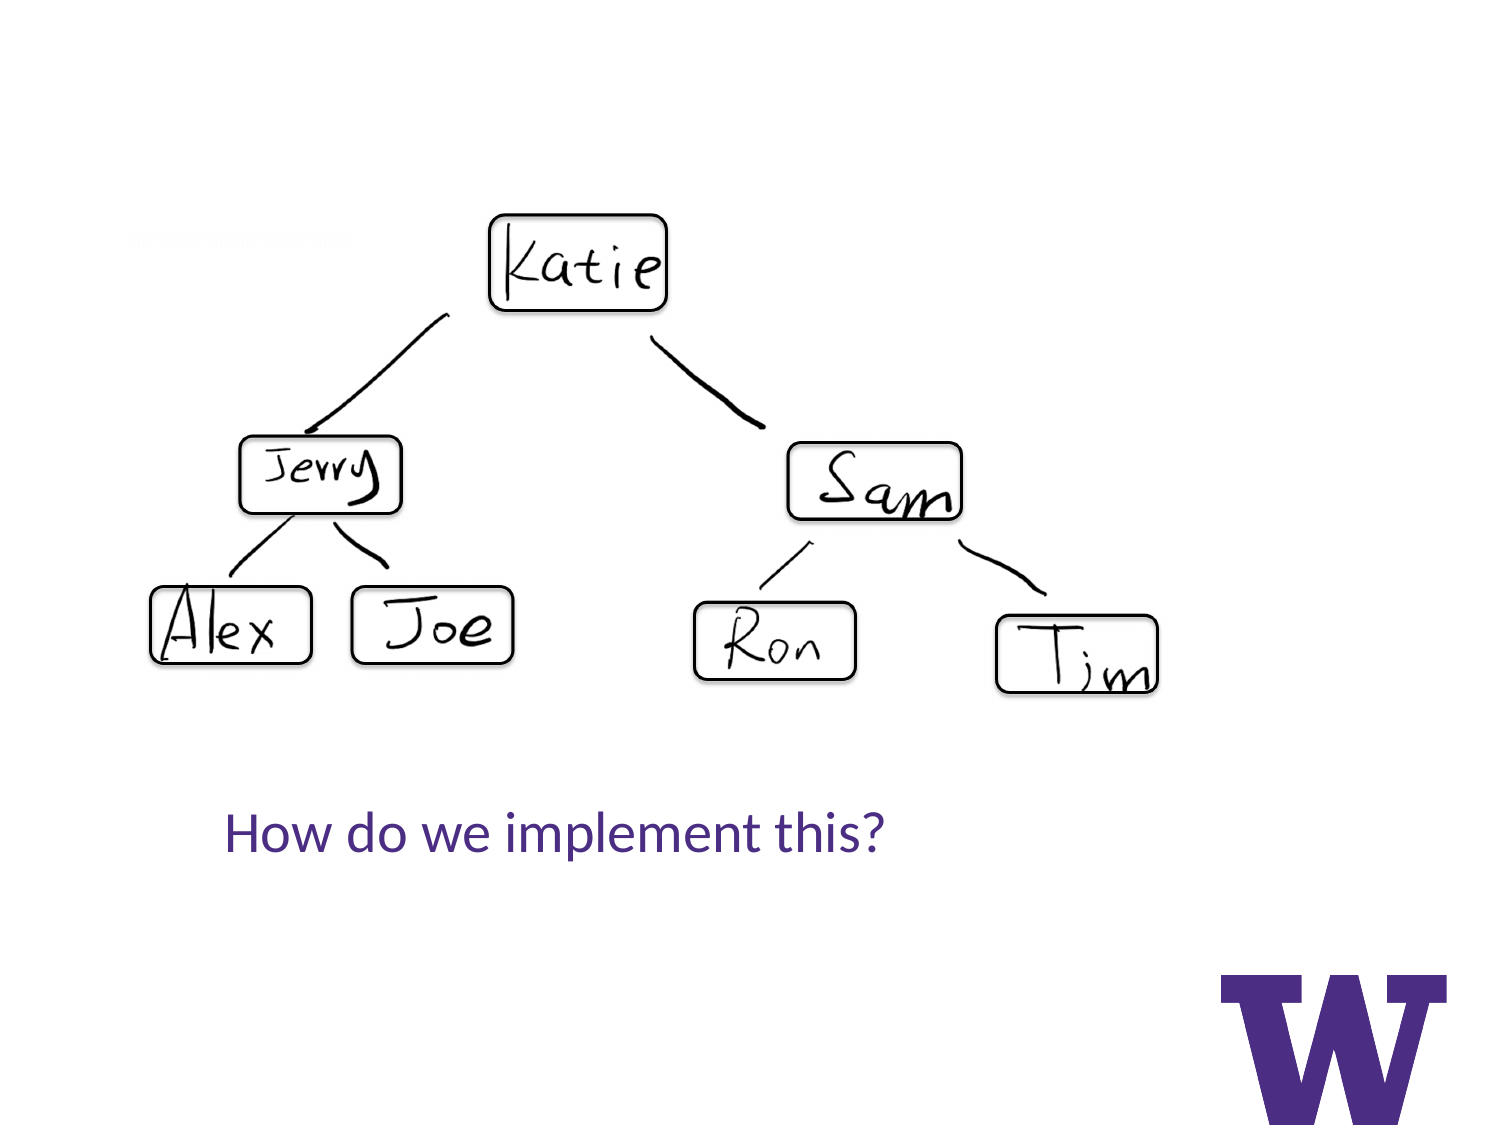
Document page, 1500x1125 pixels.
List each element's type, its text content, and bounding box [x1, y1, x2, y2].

picture [1221, 975, 1447, 1125]
text_box How do we implement this? [210, 786, 904, 872]
picture [117, 196, 1176, 707]
